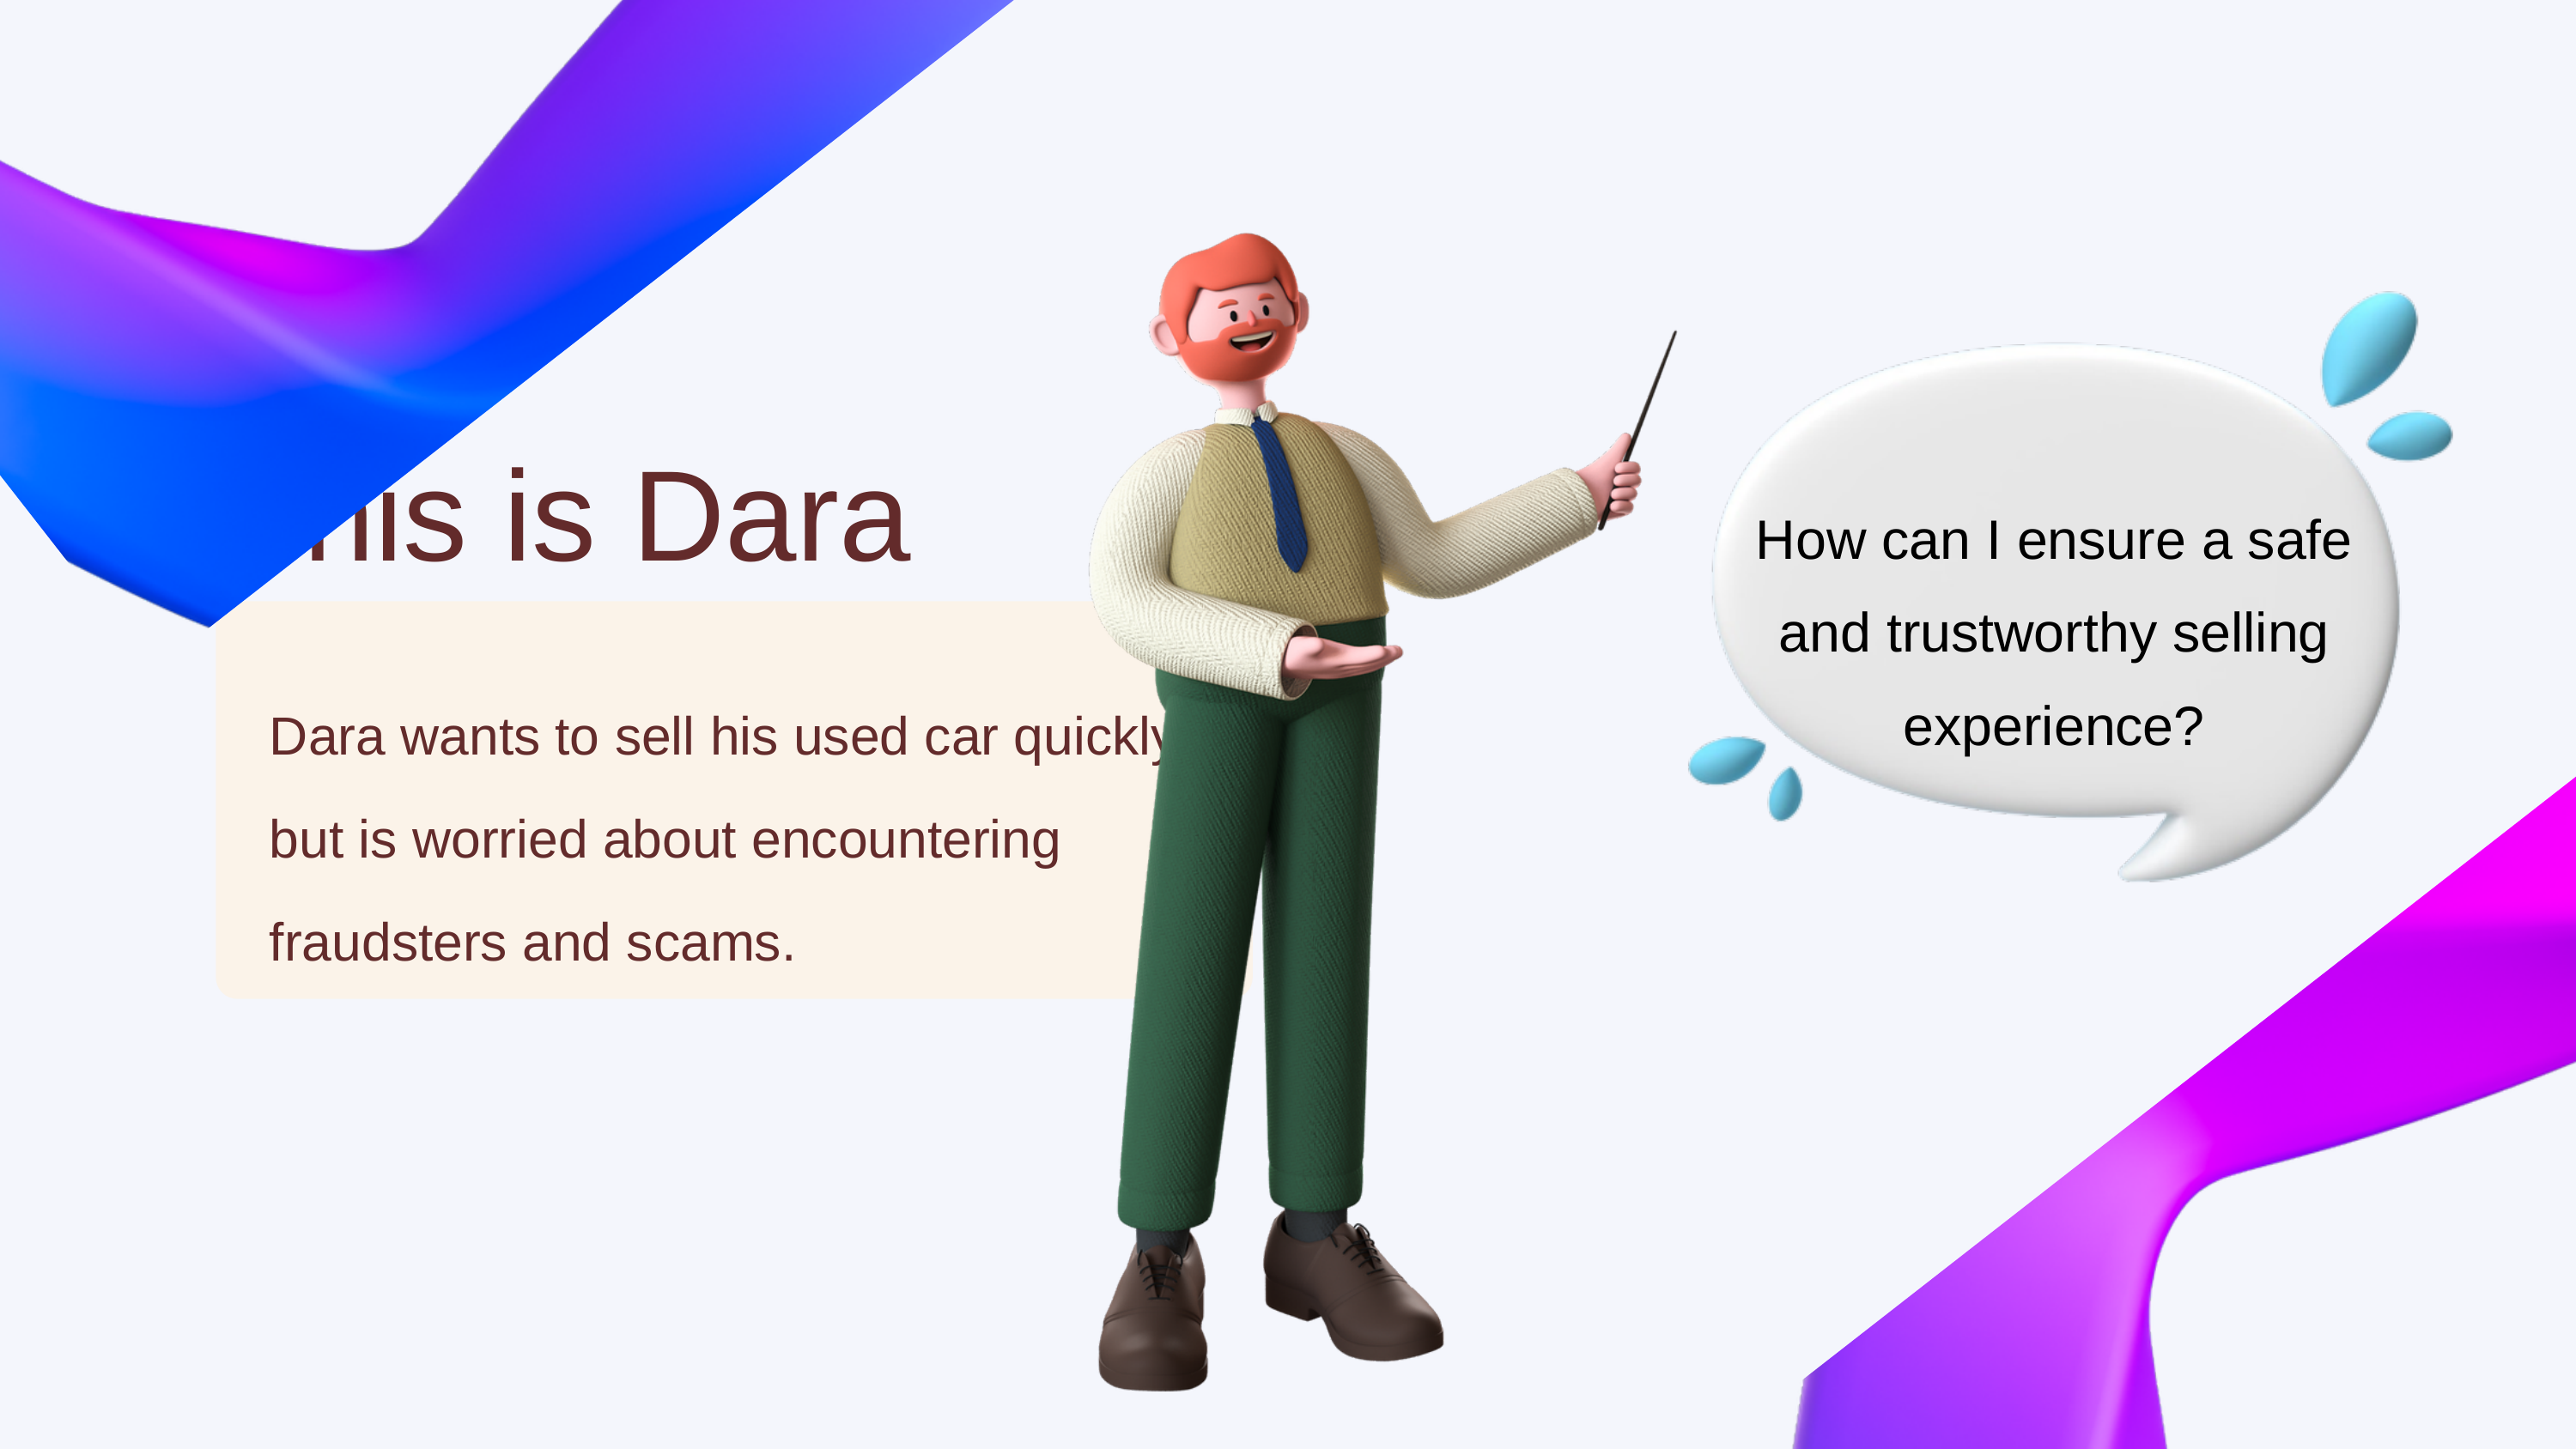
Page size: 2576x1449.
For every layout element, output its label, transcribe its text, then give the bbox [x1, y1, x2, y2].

text_box Dara wants to sell his used car quickly but is worried about encountering fraudsters and scams. [269, 663, 1088, 973]
text_box [1748, 776, 2576, 1449]
text_box [1088, 232, 1678, 1391]
text_box This is Dara [263, 401, 1088, 587]
text_box [0, 0, 1014, 672]
text_box [1649, 153, 2519, 1023]
text_box [216, 601, 1088, 999]
text_box How can I ensure a safe and trustworthy selling experience? [1753, 476, 2354, 756]
